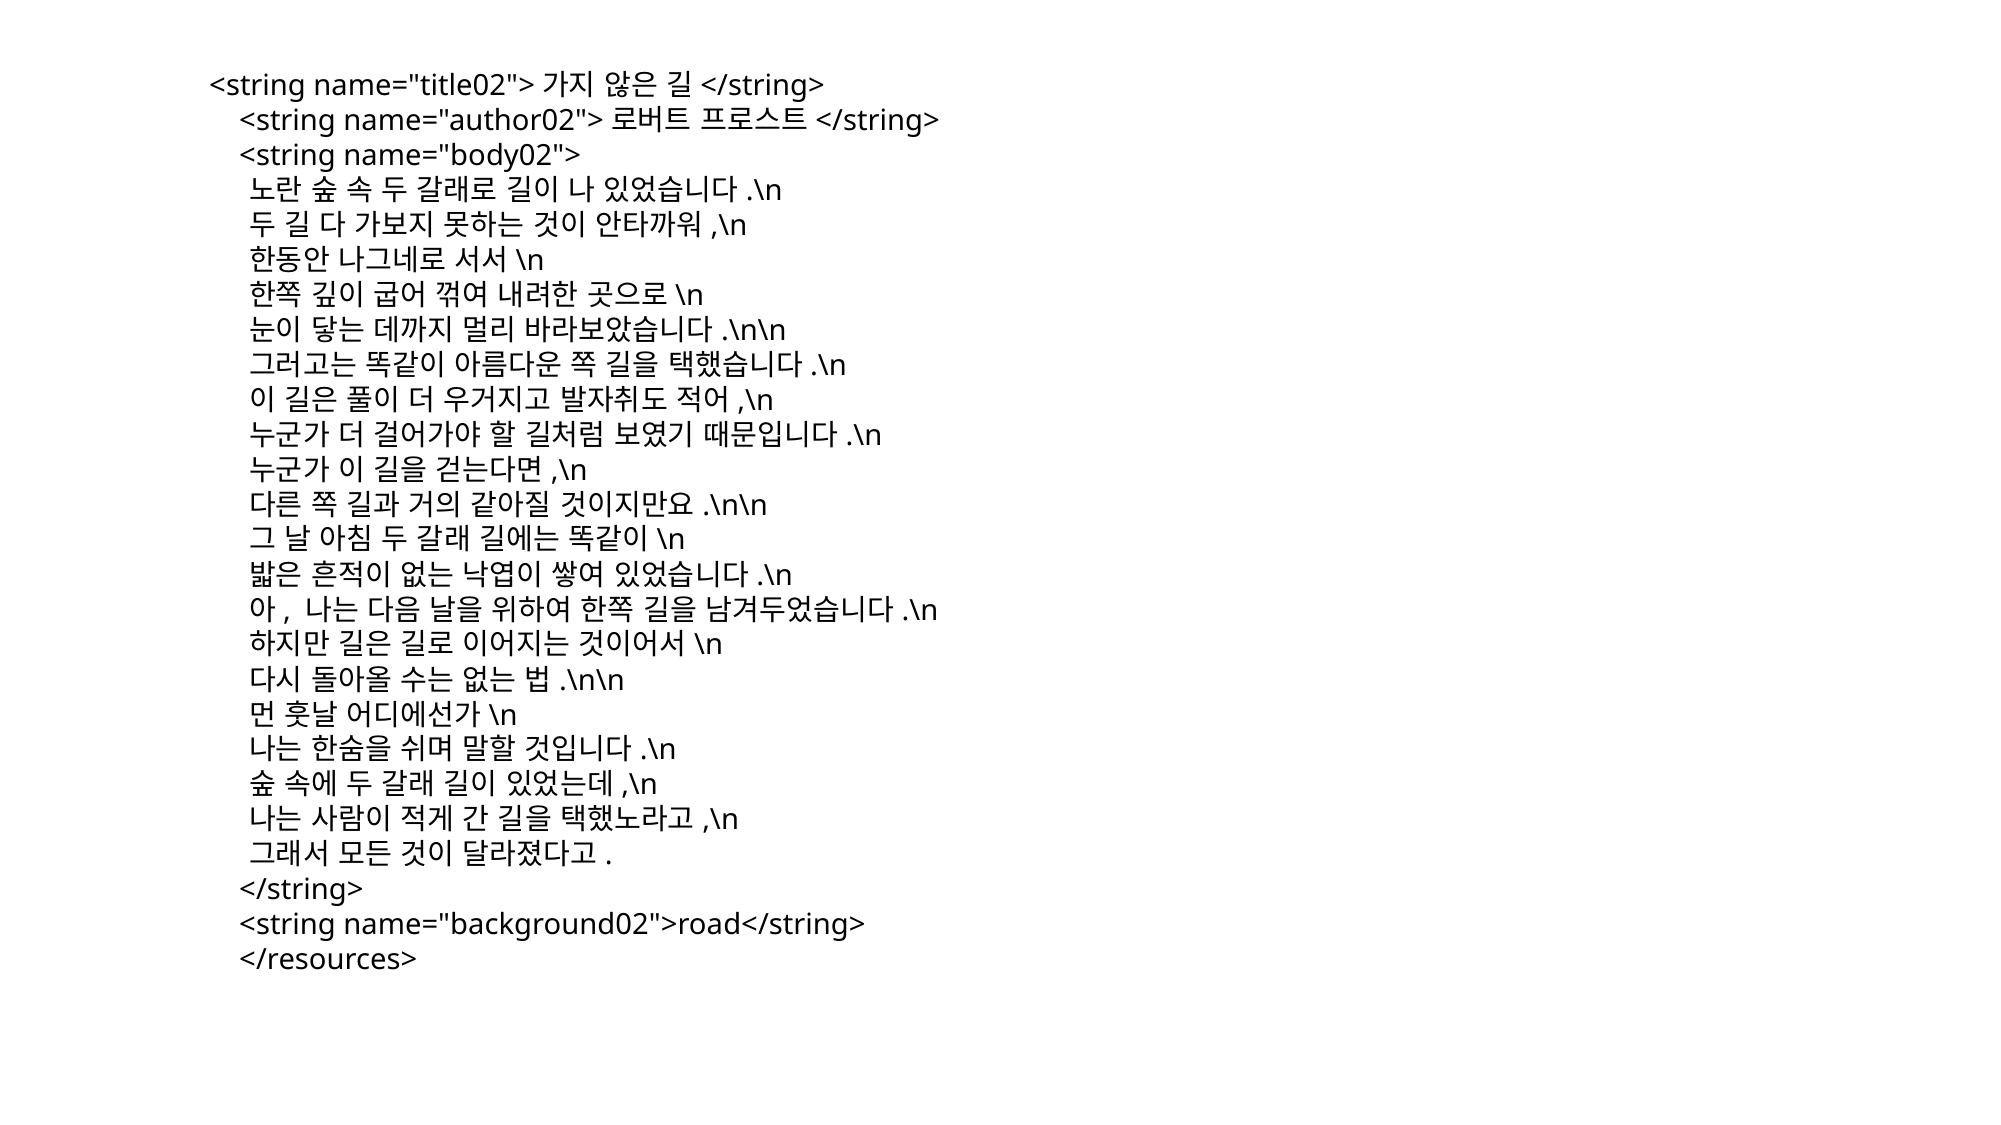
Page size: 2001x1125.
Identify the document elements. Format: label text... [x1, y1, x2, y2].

text_box <string name="title02">가지 않은 길</string> <string name="author02">로버트 프로스트</string> <string name="body02"> 노란 숲 속 두 갈래로 길이 나 있었습니다.\n 두 길 다 가보지 못하는 것이 안타까워,\n 한동안 나그네로 서서\n 한쪽 깊이 굽어 꺾여 내려한 곳으로\n 눈이 닿는 데까지 멀리 바라보았습니다.\n\n 그러고는 똑같이 아름다운 쪽 길을 택했습니다.\n 이 길은 풀이 더 우거지고 발자취도 적어,\n 누군가 더 걸어가야 할 길처럼 보였기 때문입니다.\n 누군가 이 길을 걷는다면,\n 다른 쪽 길과 거의 같아질 것이지만요.\n\n 그 날 아침 두 갈래 길에는 똑같이\n 밟은 흔적이 없는 낙엽이 쌓여 있었습니다.\n 아, 나는 다음 날을 위하여 한쪽 길을 남겨두었습니다.\n 하지만 길은 길로 이어지는 것이어서\n 다시 돌아올 수는 없는 법.\n\n 먼 훗날 어디에선가\n 나는 한숨을 쉬며 말할 것입니다.\n 숲 속에 두 갈래 길이 있었는데,\n 나는 사람이 적게 간 길을 택했노라고,\n 그래서 모든 것이 달라졌다고. </string> <string name="background02">road</string> </resources> [194, 59, 1195, 983]
